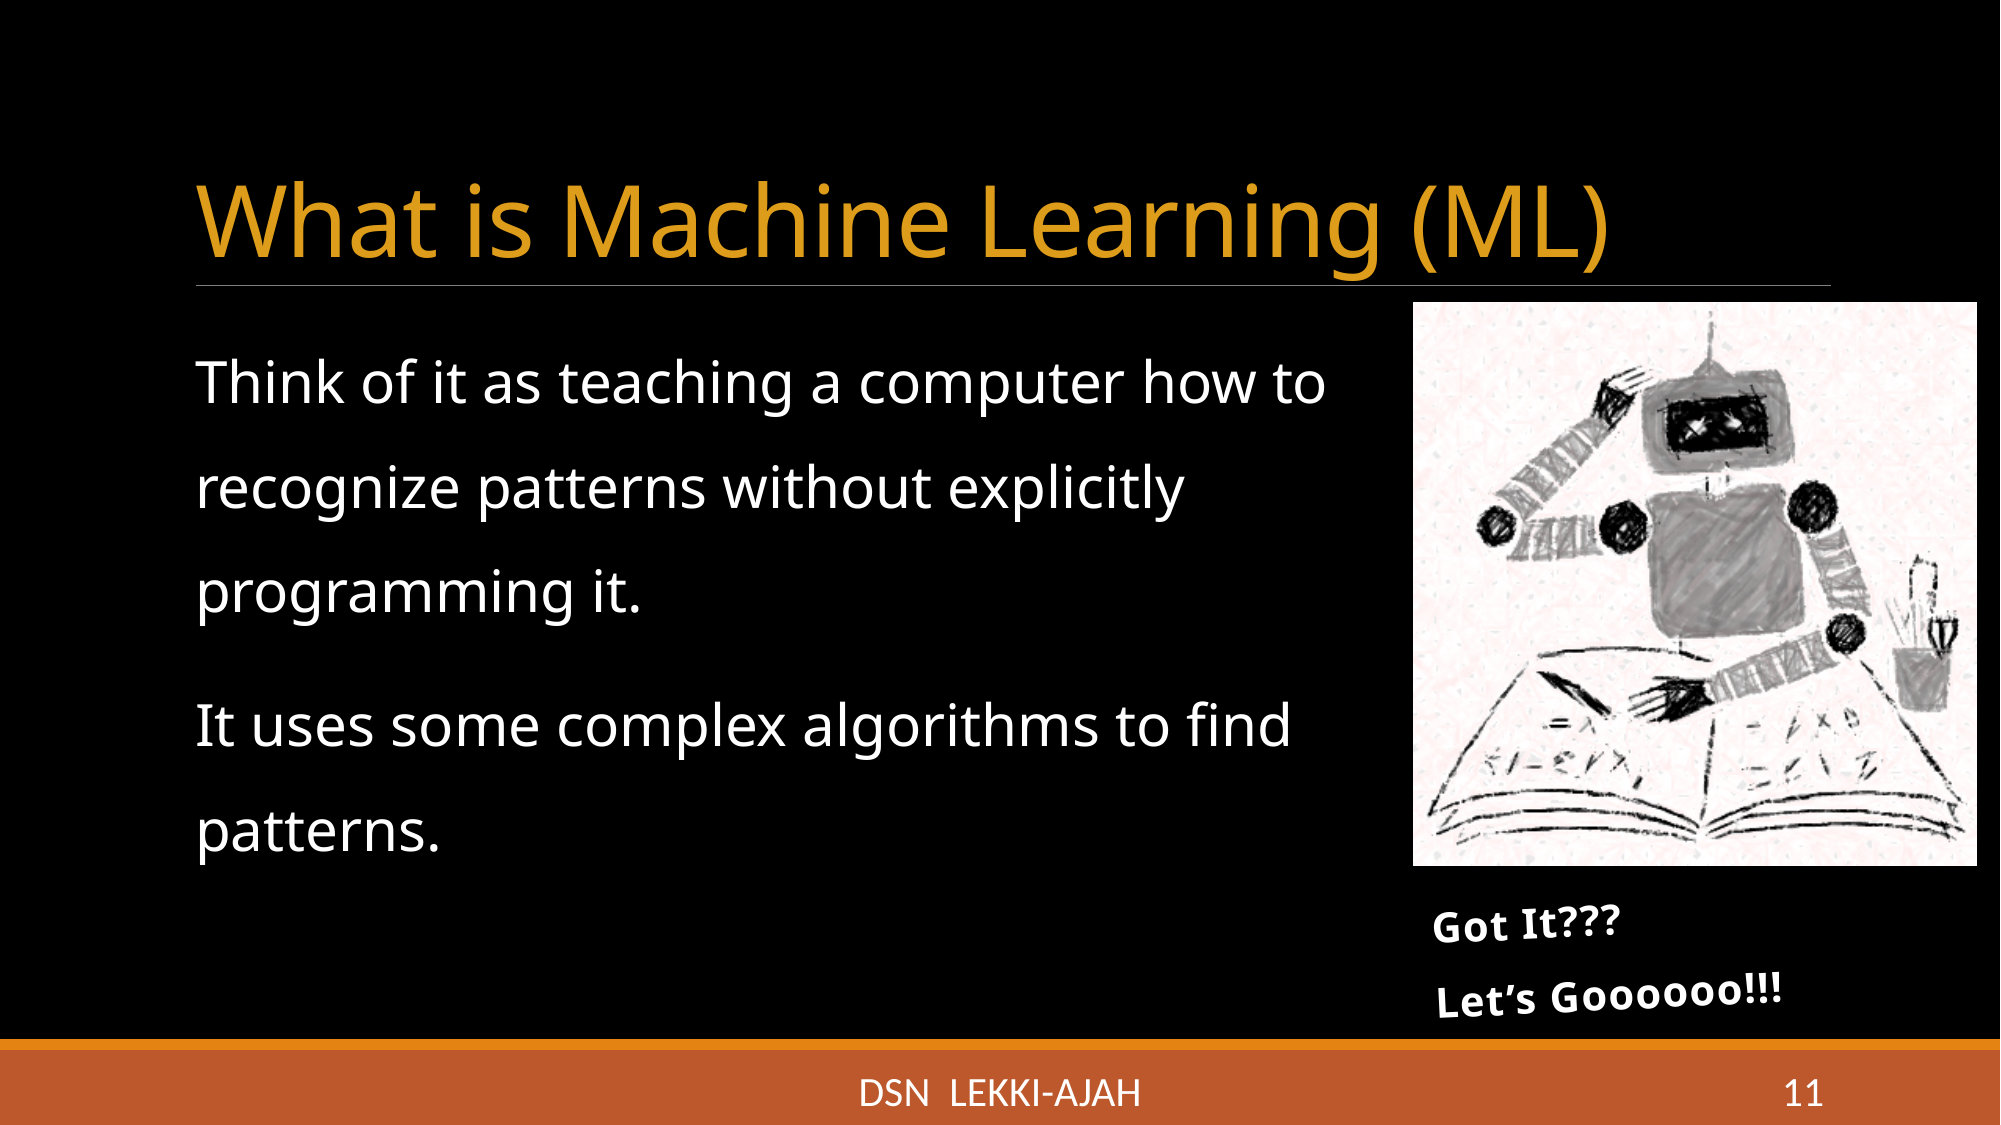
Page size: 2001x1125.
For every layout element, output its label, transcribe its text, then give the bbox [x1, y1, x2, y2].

title What is Machine Learning (ML) [180, 47, 1830, 285]
picture [1413, 302, 1977, 866]
footer DSN LEKKI-AJAH [604, 1059, 1396, 1120]
list Think of it as teaching a computer how to recognize patterns without explicitly programming it. It uses some complex algorithms to find patterns. [180, 302, 1396, 878]
text_box Got It??? Let’s Goooooo!!! [1414, 873, 1968, 1036]
slide_number 11 [1624, 1059, 1840, 1120]
